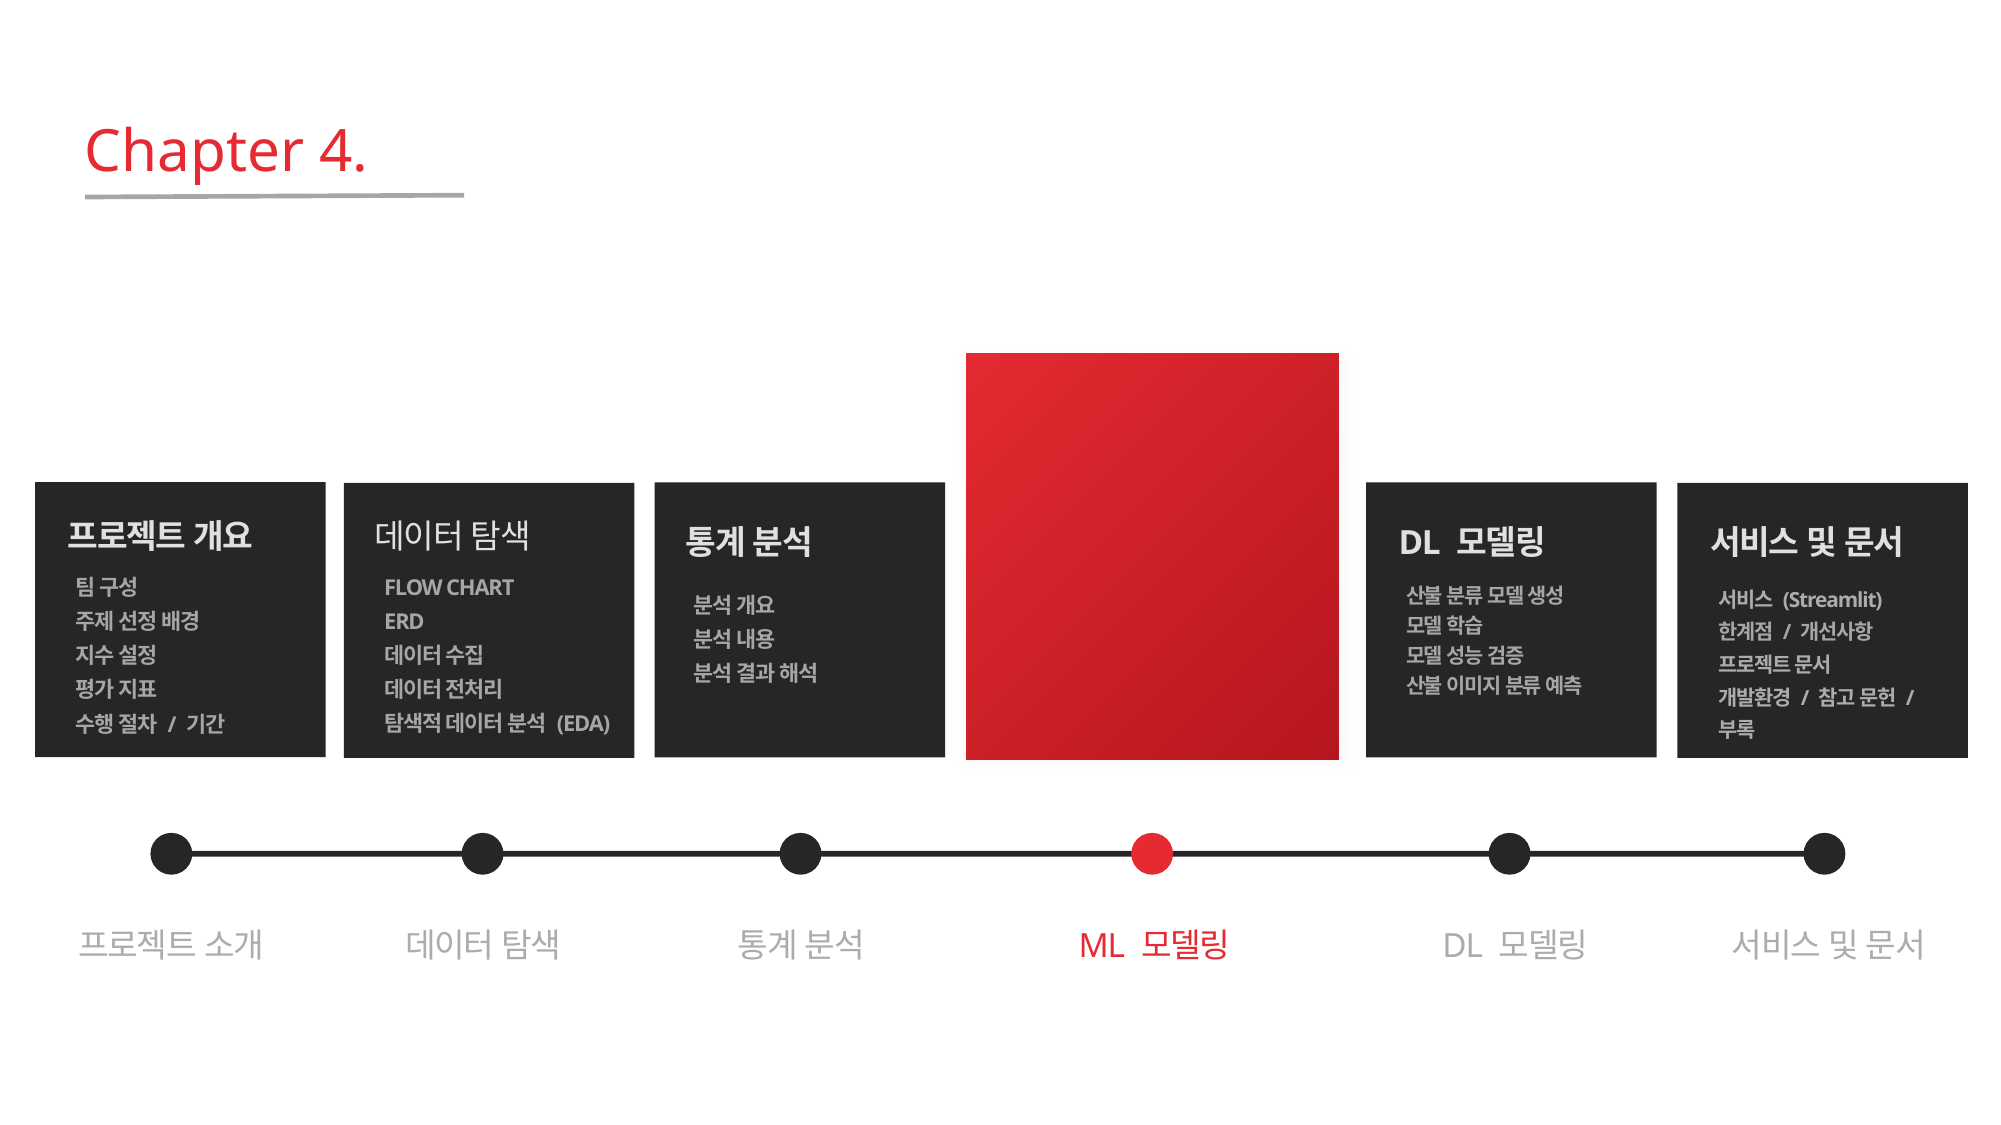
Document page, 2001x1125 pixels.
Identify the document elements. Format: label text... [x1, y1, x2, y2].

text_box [343, 482, 635, 758]
text_box [1488, 854, 1531, 875]
text_box [149, 831, 194, 876]
text_box 통계 분석 [737, 915, 866, 964]
text_box [779, 854, 822, 875]
text_box [1803, 832, 1846, 875]
text_box 데이터 탐색 [405, 915, 562, 964]
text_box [654, 482, 946, 758]
text_box [461, 854, 504, 875]
text_box 프로젝트 개요 [67, 507, 254, 556]
text_box [1131, 832, 1173, 853]
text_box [965, 353, 1339, 760]
text_box [1131, 854, 1174, 875]
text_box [1365, 482, 1657, 758]
text_box Chapter 4. [85, 112, 497, 183]
text_box [461, 832, 504, 853]
text_box 서비스 및 문서 [1731, 915, 1927, 964]
text_box 팀 구성 주제 선정 배경 지수 설정 평가 지표 수행 절차 / 기간 [75, 566, 292, 737]
text_box [1488, 832, 1531, 853]
text_box [35, 482, 326, 758]
text_box [779, 832, 822, 853]
text_box DL 모델링 [1442, 915, 1589, 964]
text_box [1677, 482, 1968, 758]
text_box 프로젝트 소개 [78, 915, 265, 964]
text_box ML 모델링 [1078, 915, 1231, 964]
